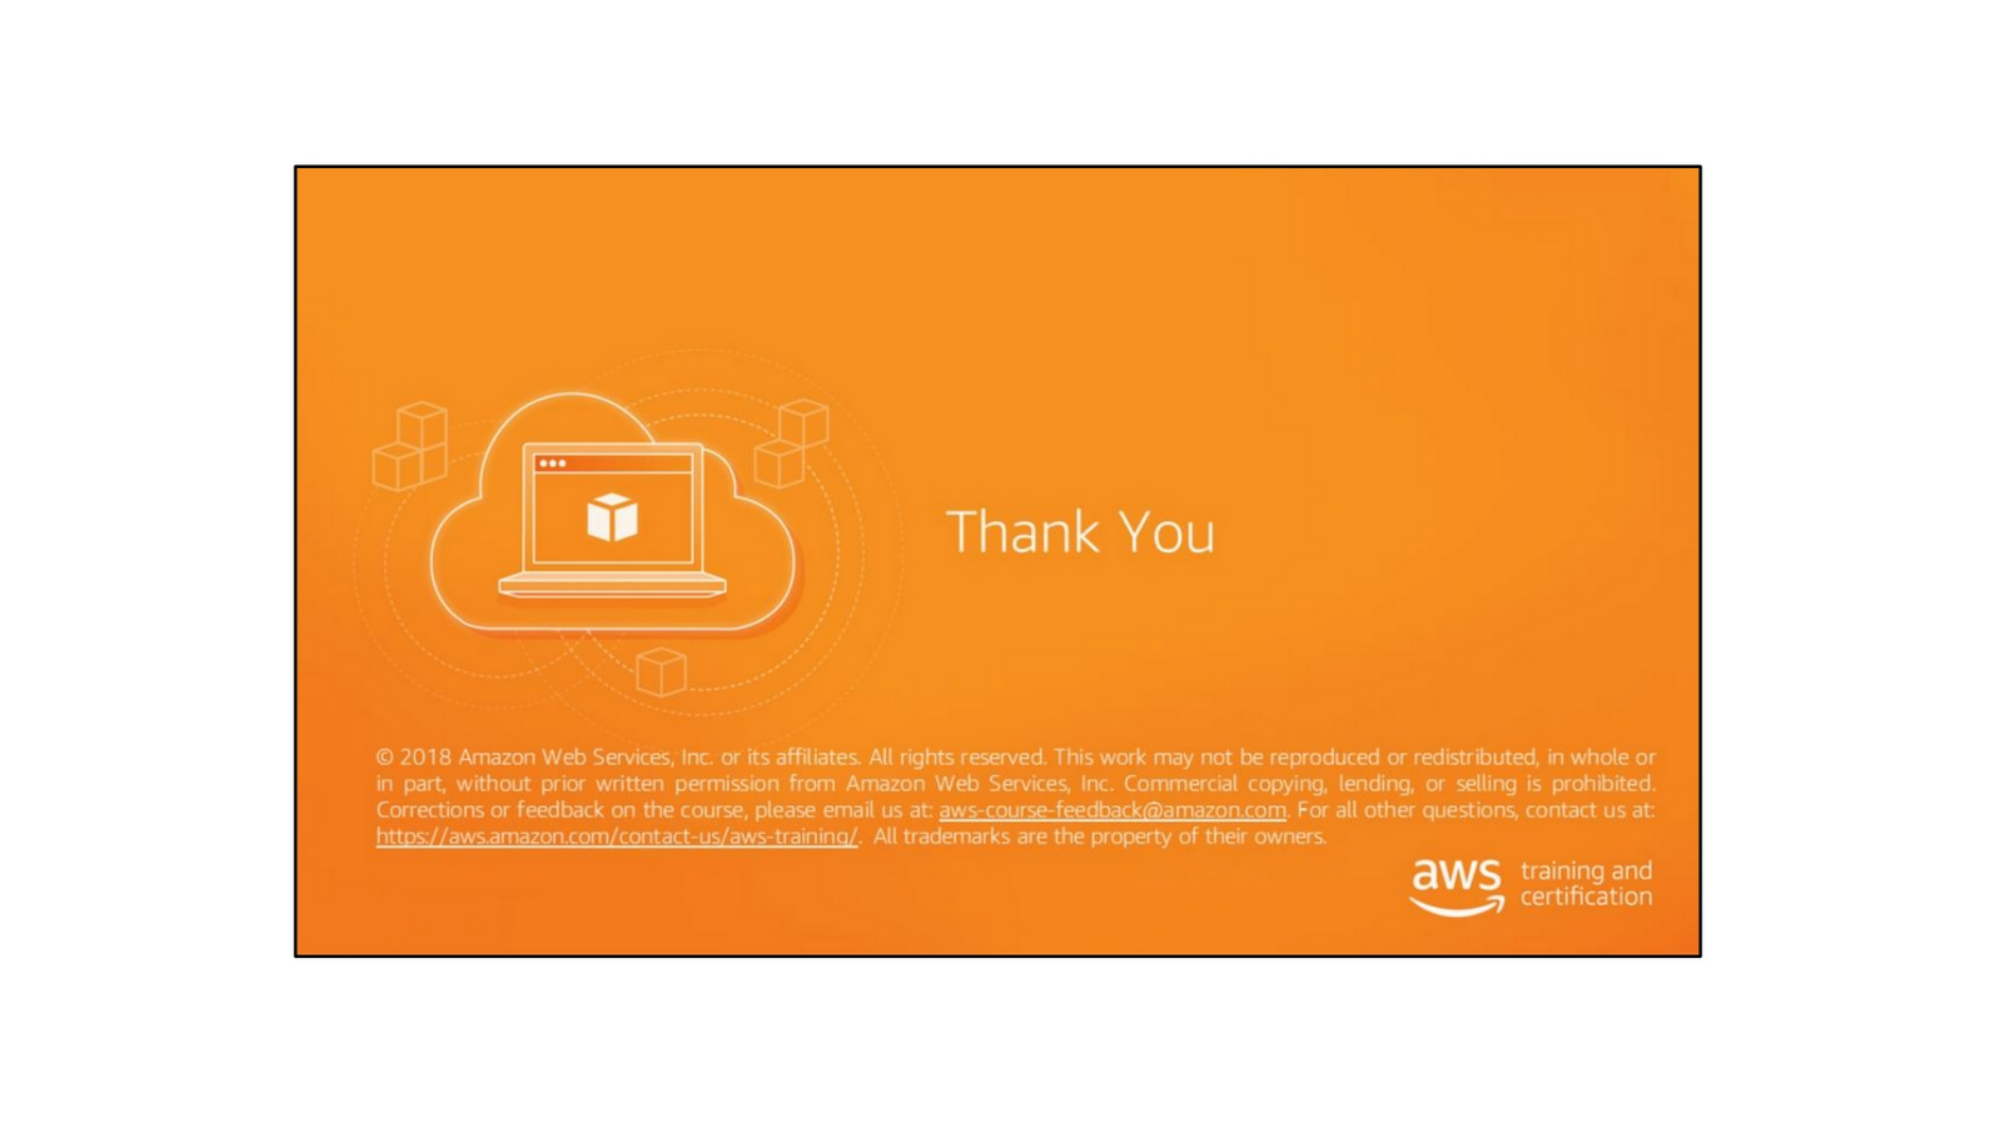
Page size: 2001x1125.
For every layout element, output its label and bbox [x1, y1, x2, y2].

picture [289, 157, 1711, 968]
